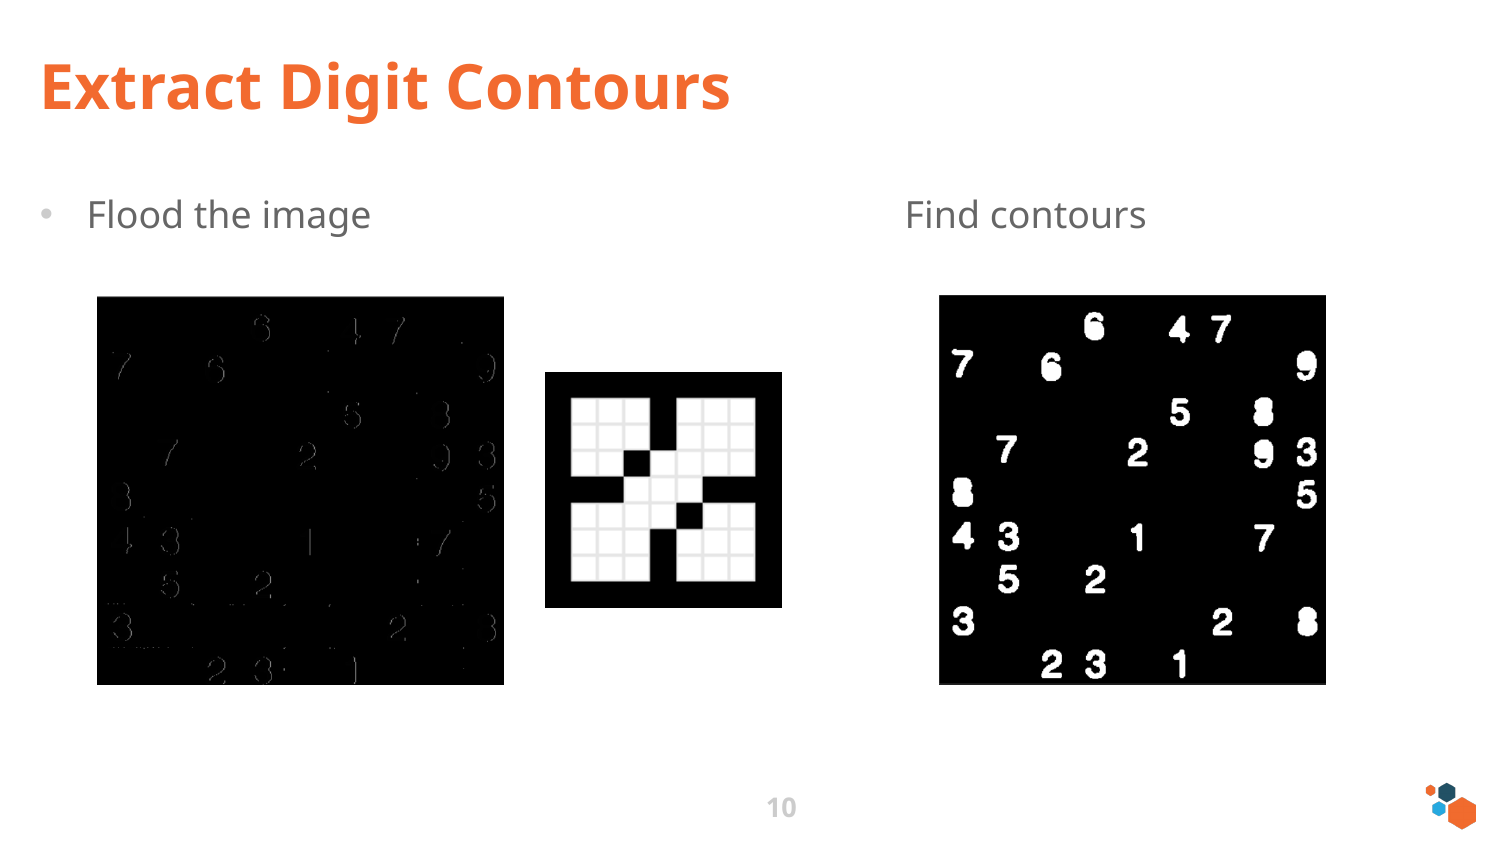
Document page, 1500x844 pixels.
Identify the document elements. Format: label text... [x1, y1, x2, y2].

text_box Flood the image Find contours [24, 169, 1465, 263]
picture [97, 295, 504, 686]
picture [938, 295, 1327, 686]
picture [1425, 780, 1476, 832]
picture [545, 372, 782, 609]
text_box Extract Digit Contours [24, 0, 1375, 137]
text_box <number> [736, 776, 827, 842]
